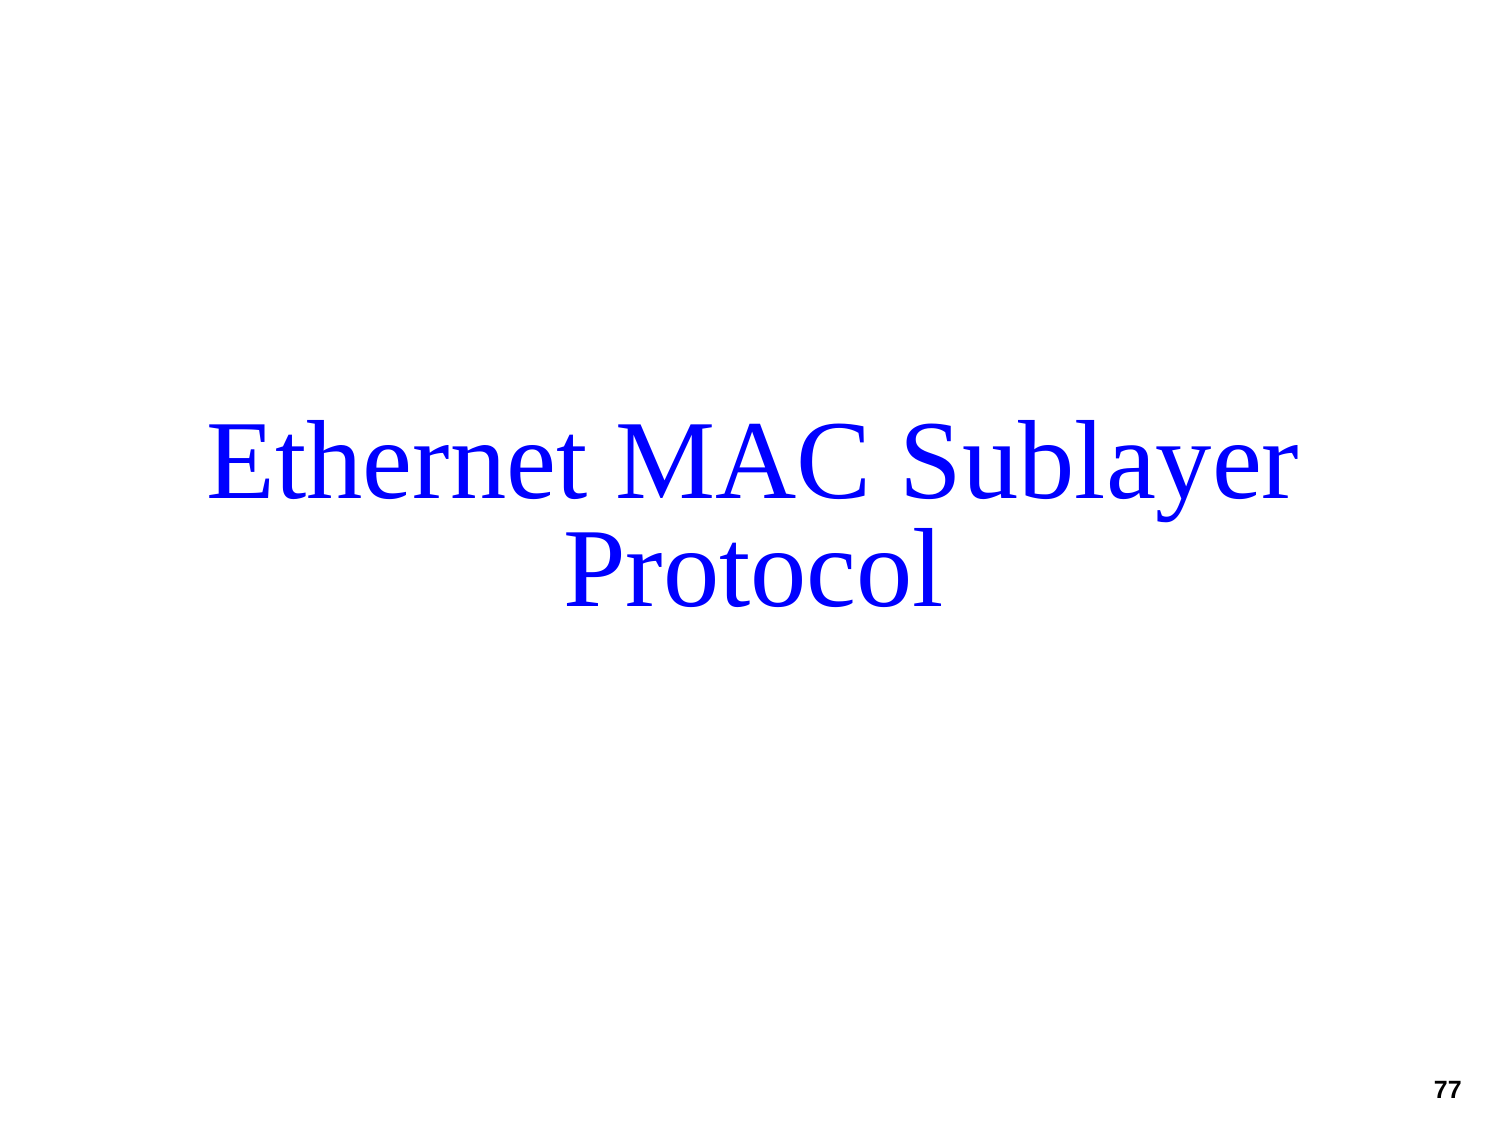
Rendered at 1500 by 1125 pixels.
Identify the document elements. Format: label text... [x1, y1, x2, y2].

subtitle Ethernet MAC Sublayer Protocol [80, 404, 1427, 882]
